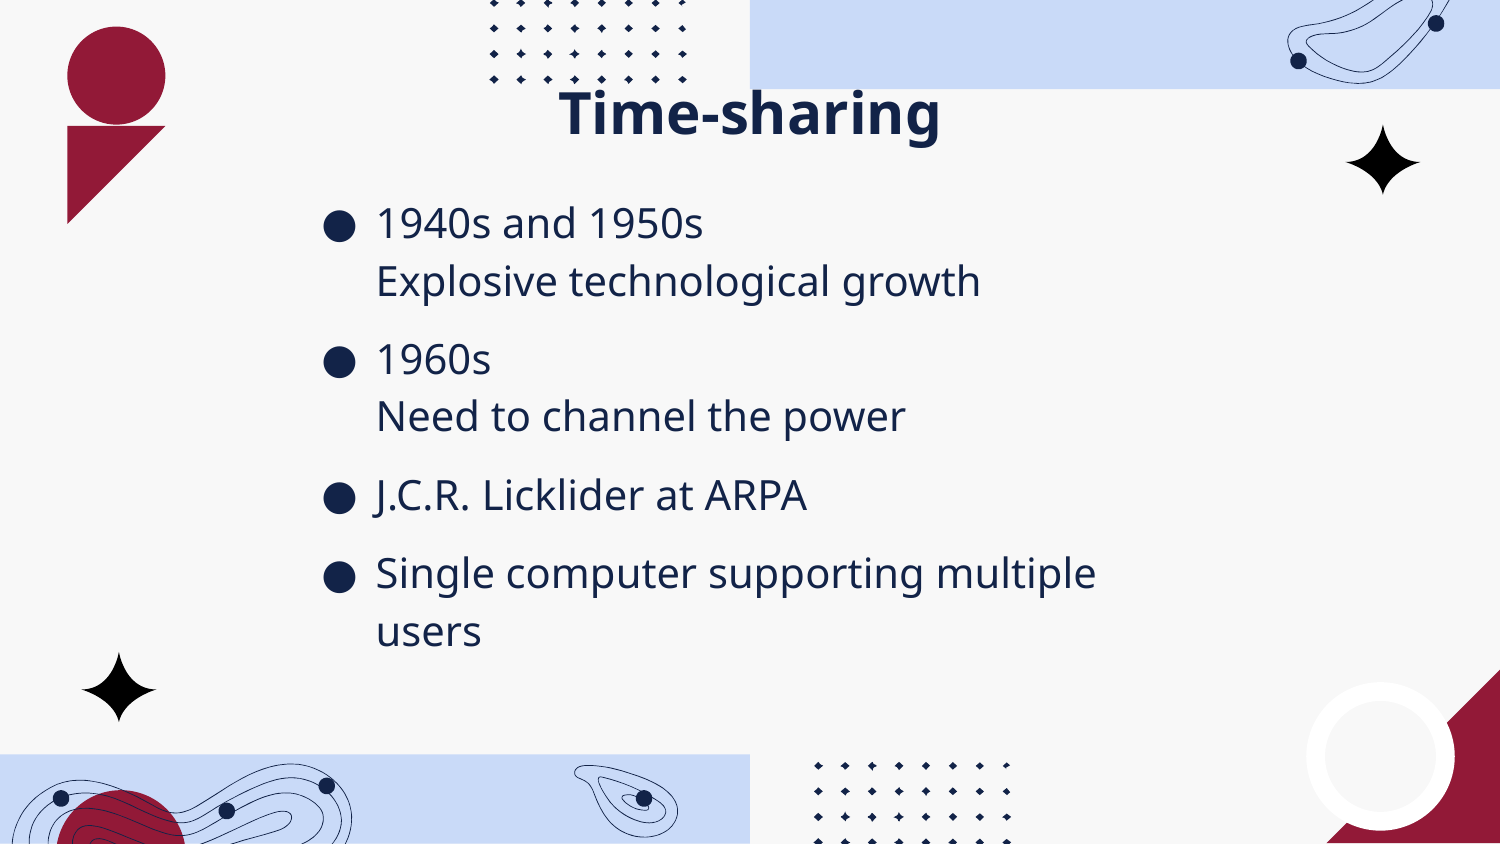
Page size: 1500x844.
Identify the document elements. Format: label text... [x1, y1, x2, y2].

title Time-sharing [116, 86, 1383, 135]
list 1940s and 1950s Explosive technological growth 1960s Need to channel the power J.C.R. Licklider at ARPA Single computer supporting multiple users [285, 234, 1215, 610]
